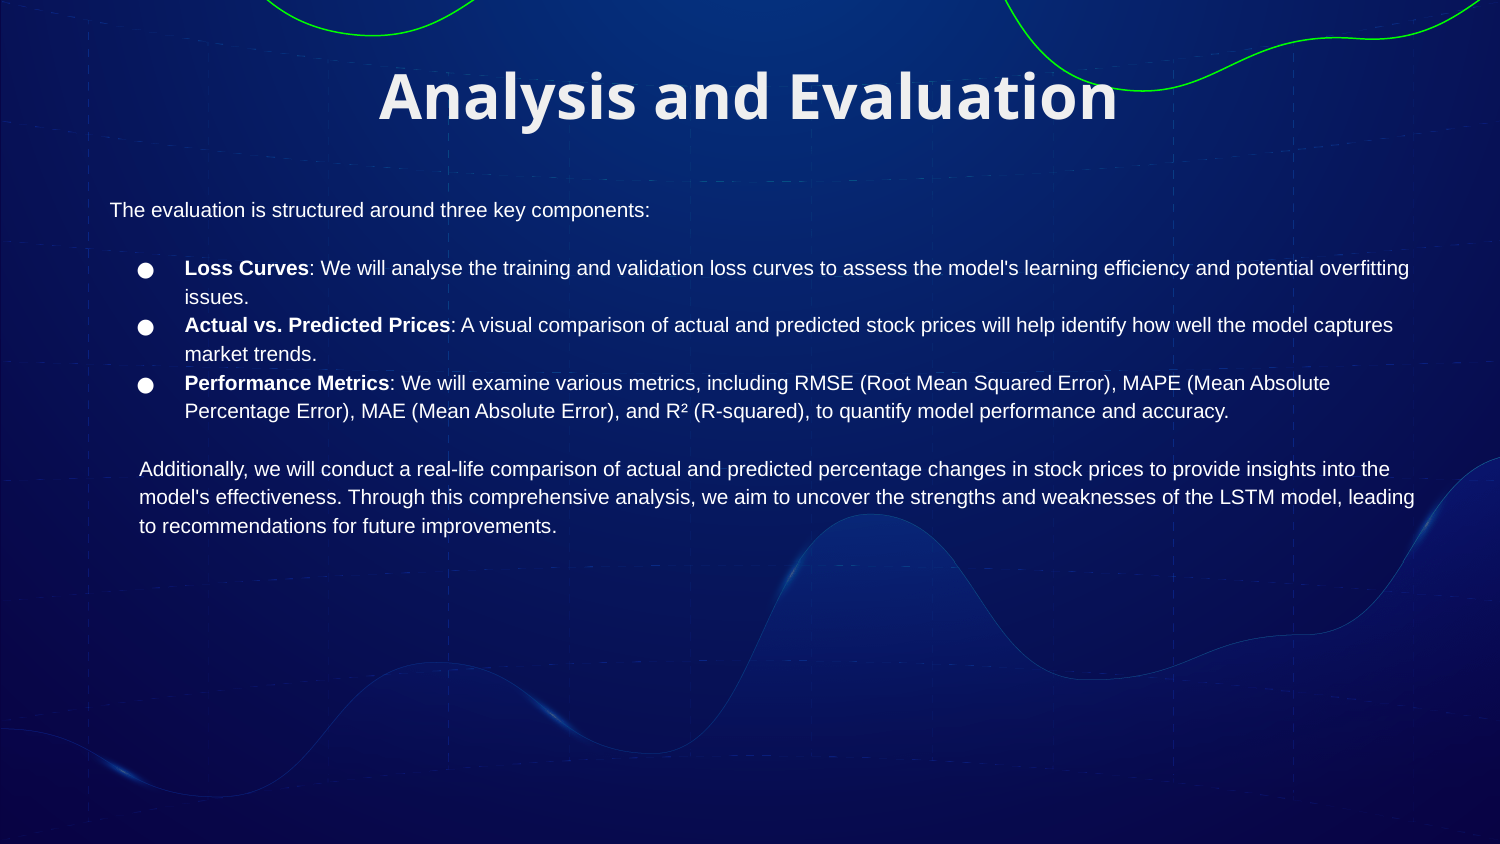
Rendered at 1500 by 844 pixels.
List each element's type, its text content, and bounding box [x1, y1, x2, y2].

title Analysis and Evaluation [118, 42, 1382, 137]
subtitle The evaluation is structured around three key components: Loss Curves: We will analyse the training and validation loss curves to assess the model's learning efficiency and potential overfitting issues. Actual vs. Predicted Prices: A visual comparison of actual and predicted stock prices will help identify how well the model captures market trends. Performance Metrics: We will examine various metrics, including RMSE (Root Mean Squared Error), MAPE (Mean Absolute Percentage Error), MAE (Mean Absolute Error), and R² (R-squared), to quantify model performance and accuracy. Additionally, we will conduct a real-life comparison of actual and predicted percentage changes in stock prices to provide insights into the model's effectiveness. Through this comprehensive analysis, we aim to uncover the strengths and weaknesses of the LSTM model, leading to recommendations for future improvements. [94, 178, 1452, 844]
